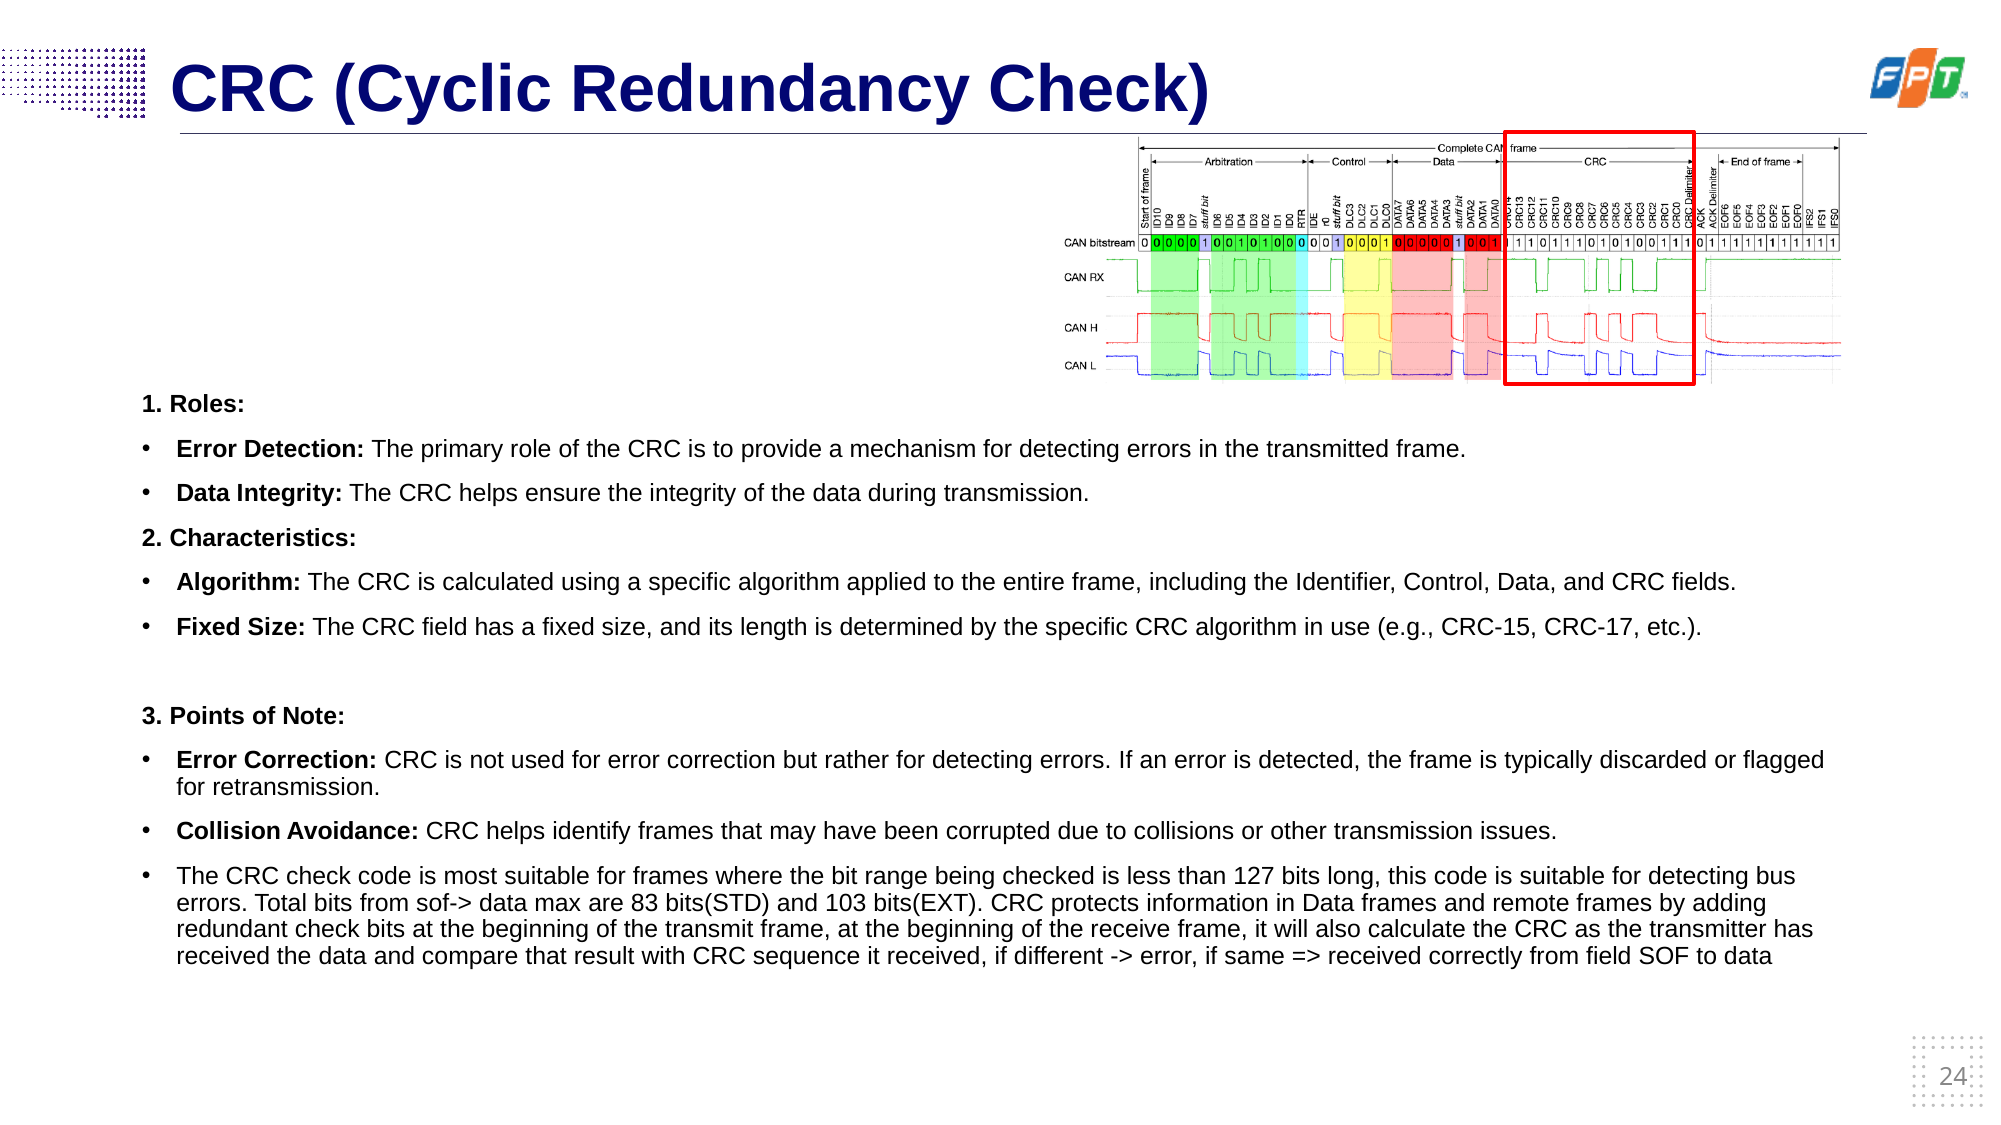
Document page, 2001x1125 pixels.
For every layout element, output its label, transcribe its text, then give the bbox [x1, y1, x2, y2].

text_box [1505, 131, 1694, 135]
picture [1061, 136, 1844, 385]
title CRC (Cyclic Redundancy Check) [155, 45, 1872, 136]
text_box 1. Roles: Error Detection: The primary role of the CRC is to provide a mechanism for detecting errors in the transmitted frame. Data Integrity: The CRC helps ensure the integrity of the data during transmission. 2. Characteristics: Algorithm: The CRC is calculated using a specific algorithm applied to the entire frame, including the Identifier, Control, Data, and CRC fields. Fixed Size: The CRC field has a fixed size, and its length is determined by the specific CRC algorithm in use (e.g., CRC-15, CRC-17, etc.). 3. Points of Note: Error Correction: CRC is not used for error correction but rather for detecting errors. If an error is detected, the frame is typically discarded or flagged for retransmission. Collision Avoidance: CRC helps identify frames that may have been corrupted due to collisions or other transmission issues. The CRC check code is most suitable for frames where the bit range being checked is less than 127 bits long, this code is suitable for detecting bus errors. Total bits from sof-> data max are 83 bits(STD) and 103 bits(EXT). CRC protects information in Data frames and remote frames by adding redundant check bits at the beginning of the transmit frame, at the beginning of the receive frame, it will also calculate the CRC as the transmitter has received the data and compare that result with CRC sequence it received, if different -> error, if same => received correctly from field SOF to data [126, 383, 1843, 994]
slide_number ‹#› [1898, 1047, 1983, 1108]
picture [1872, 48, 1968, 111]
